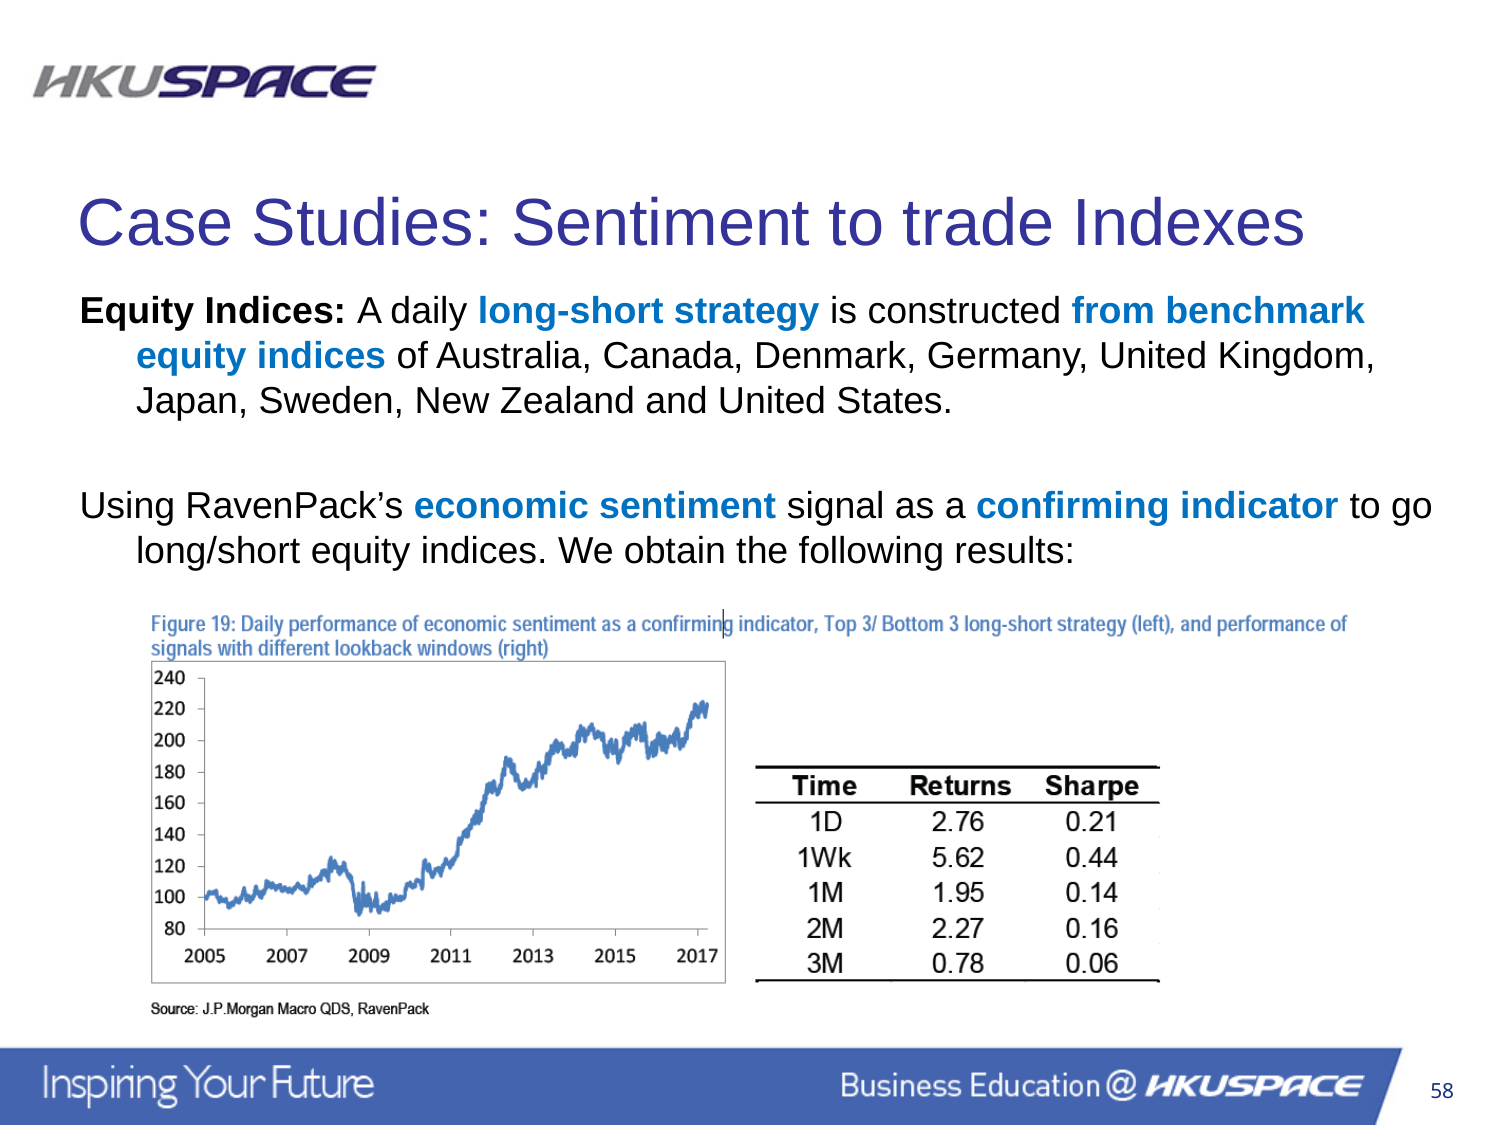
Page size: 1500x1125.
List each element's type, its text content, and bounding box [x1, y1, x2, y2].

slide_number 58 [1415, 1070, 1499, 1125]
picture [0, 0, 1500, 1125]
title Case Studies: Sentiment to trade Indexes [62, 101, 1388, 266]
text_box Equity Indices: A daily long-short strategy is constructed from benchmark equity indices of Australia, Canada, Denmark, Germany, United Kingdom, Japan, Sweden, New Zealand and United States. Using RavenPack’s economic sentiment signal as a confirming indicator to go long/short equity indices. We obtain the following results: [64, 278, 1483, 1047]
